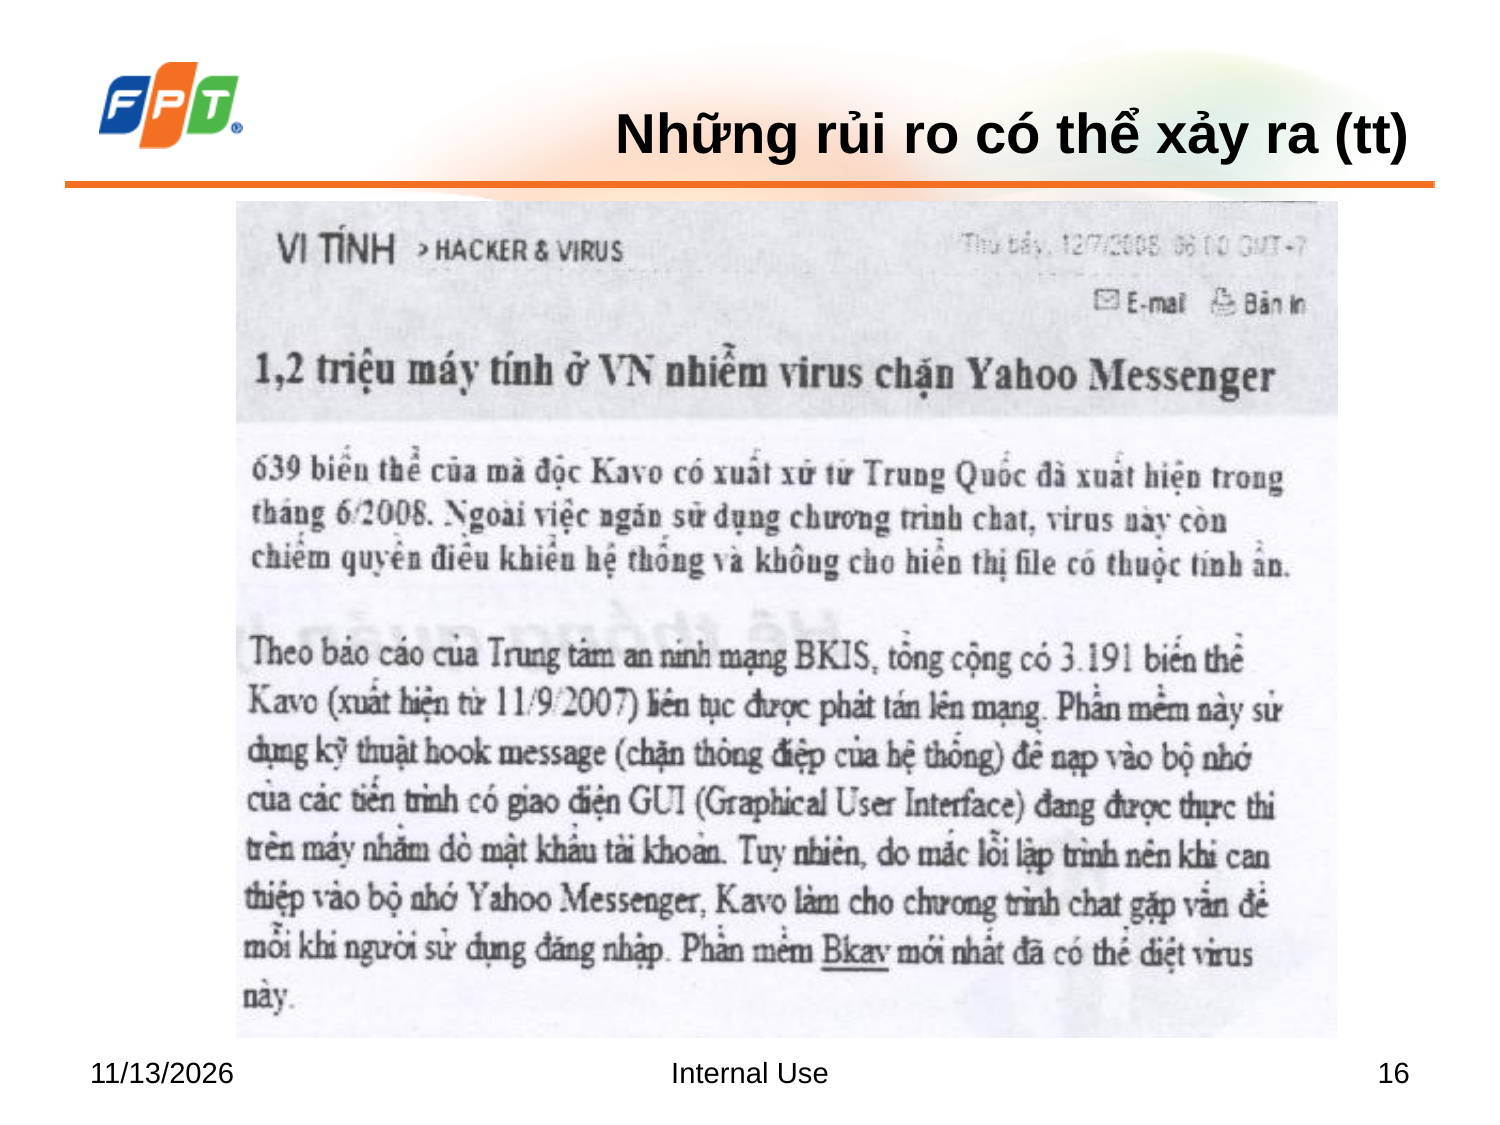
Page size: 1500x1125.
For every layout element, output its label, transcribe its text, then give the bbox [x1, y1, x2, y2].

slide_number 16 [1074, 1046, 1426, 1125]
picture [1425, 181, 1435, 188]
picture [65, 0, 1397, 1038]
footer Internal Use [512, 1047, 988, 1125]
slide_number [74, 1046, 426, 1125]
title Những rủi ro có thể xảy ra (tt) [237, 37, 1425, 225]
